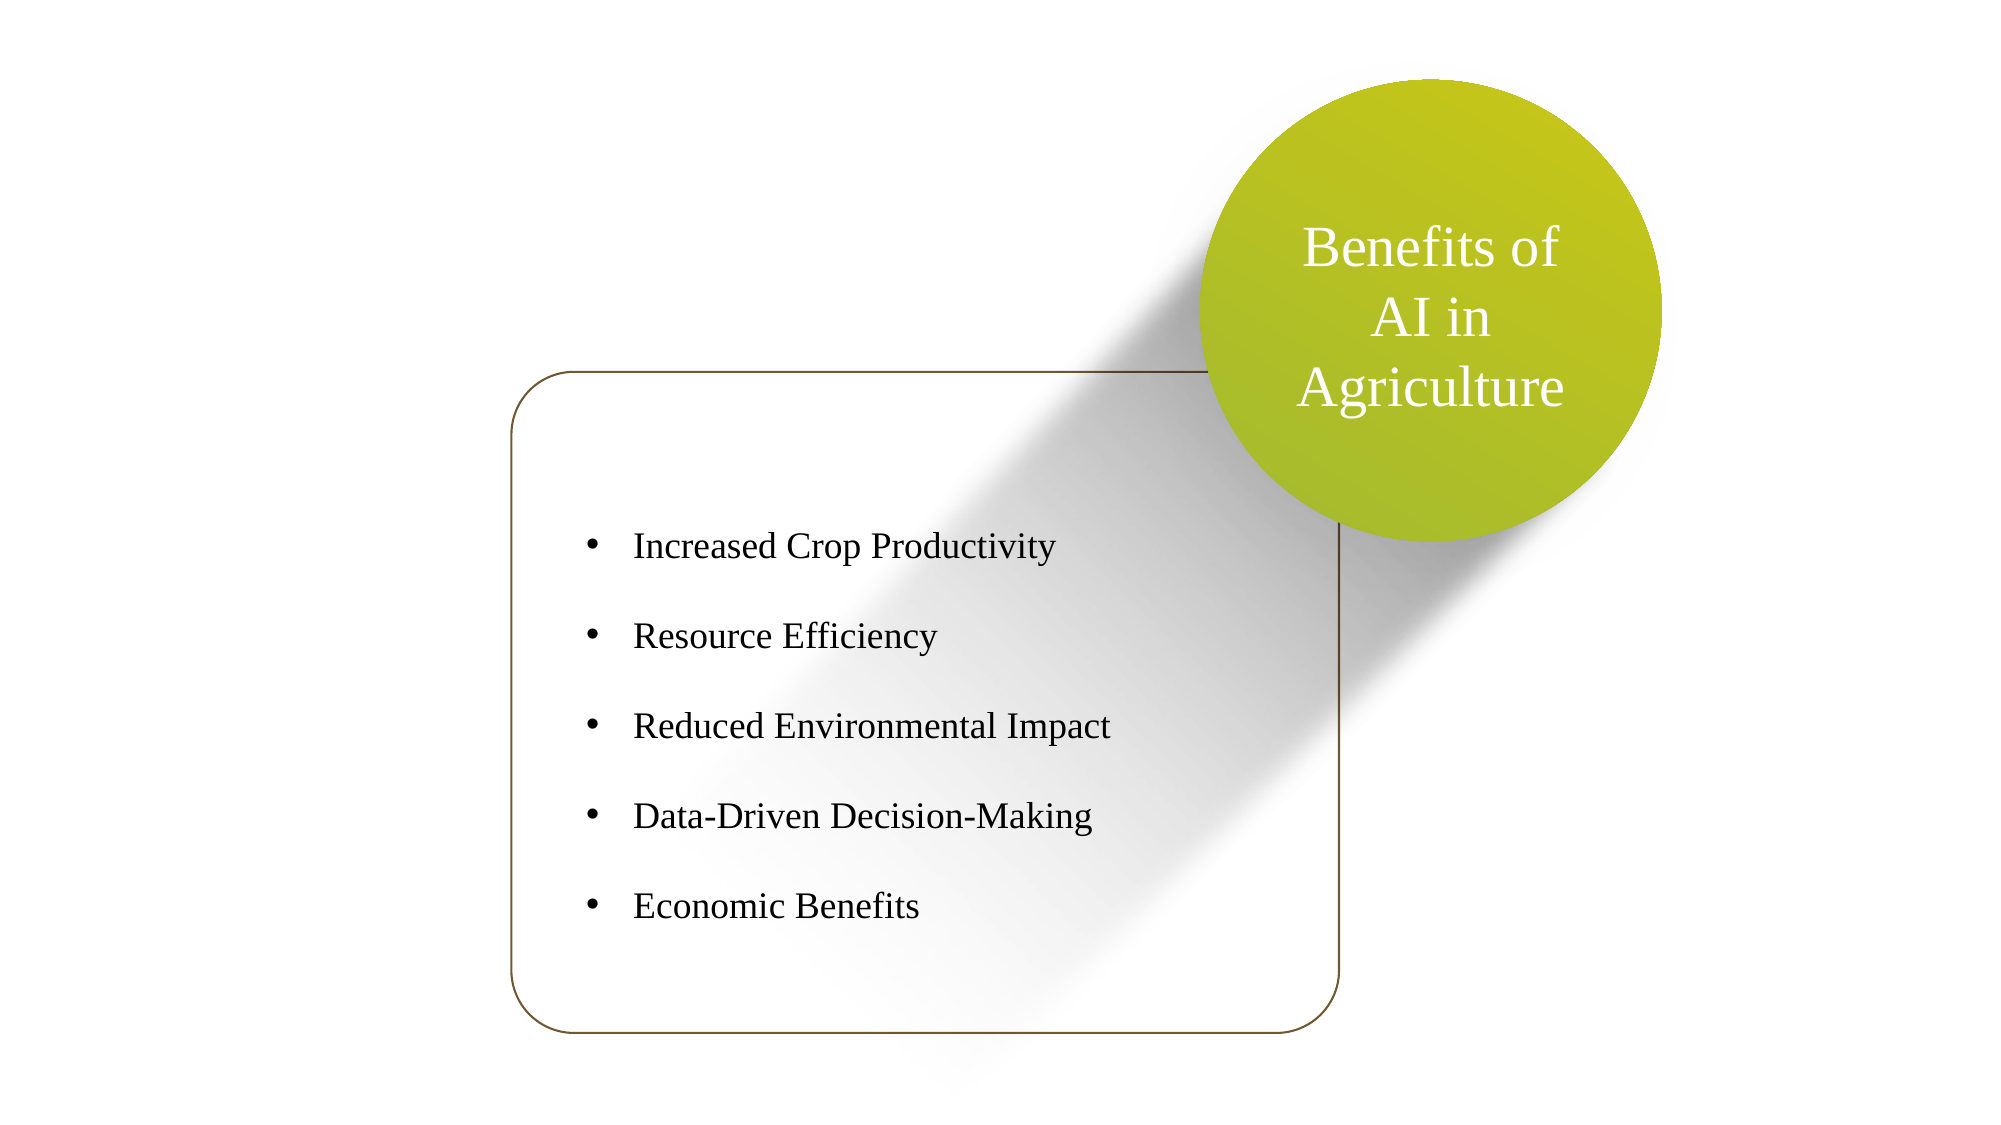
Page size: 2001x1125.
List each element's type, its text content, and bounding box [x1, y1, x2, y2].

text_box Increased Crop Productivity Resource Efficiency Reduced Environmental Impact Data-Driven Decision-Making Economic Benefits [586, 476, 652, 927]
text_box [511, 371, 652, 1033]
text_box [652, 79, 1662, 1113]
